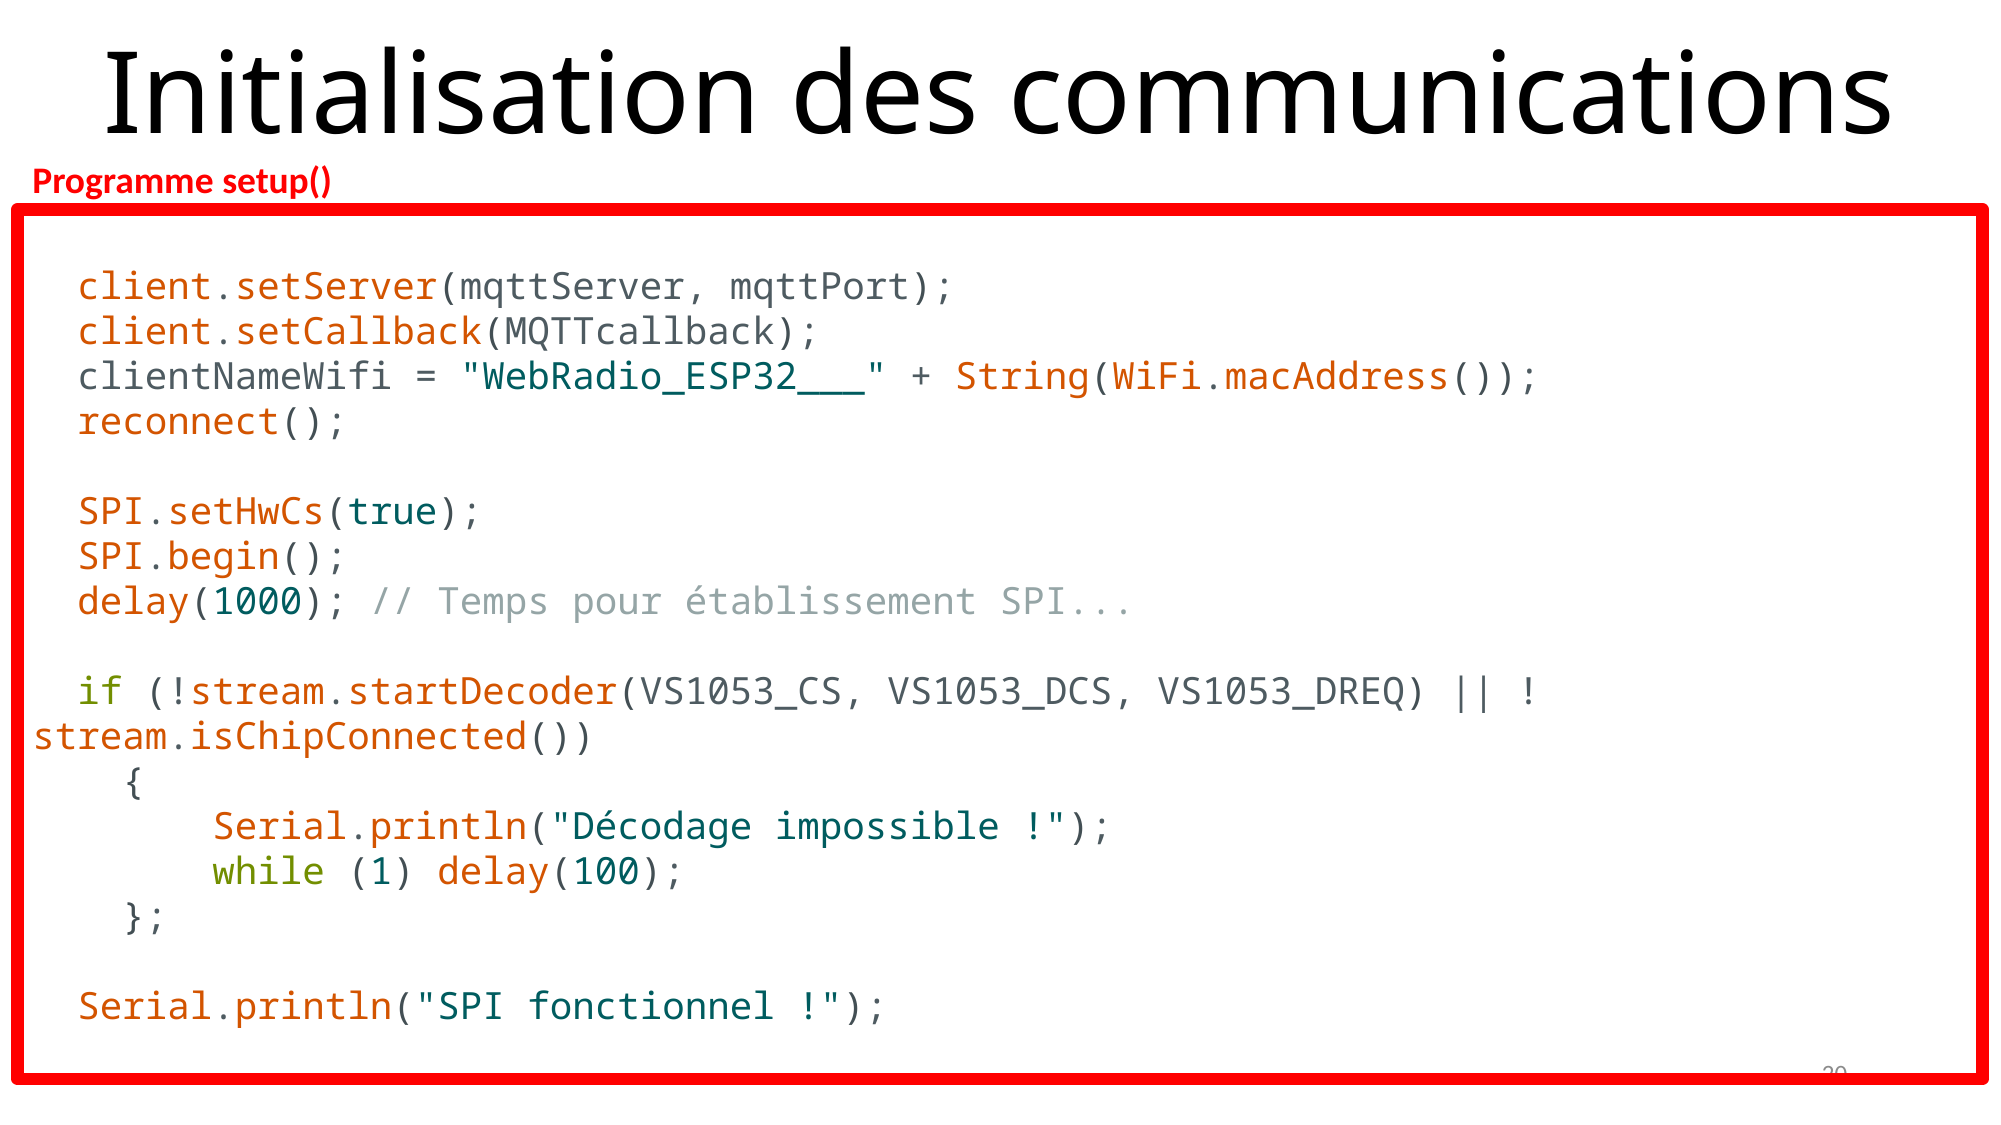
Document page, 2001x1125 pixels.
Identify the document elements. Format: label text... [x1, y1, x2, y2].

slide_number 20 [1412, 1042, 1863, 1103]
text_box client.setServer(mqttServer, mqttPort); client.setCallback(MQTTcallback); clientNameWifi = "WebRadio_ESP32___" + String(WiFi.macAddress()); reconnect(); SPI.setHwCs(true); SPI.begin(); delay(1000); // Temps pour établissement SPI... if (!stream.startDecoder(VS1053_CS, VS1053_DCS, VS1053_DREQ) || !stream.isChipConnected()) { Serial.println("Décodage impossible !"); while (1) delay(100); }; Serial.println("SPI fonctionnel !"); [17, 209, 1983, 1079]
text_box Programme setup() [17, 148, 642, 209]
title Initialisation des communications [0, 0, 2000, 167]
